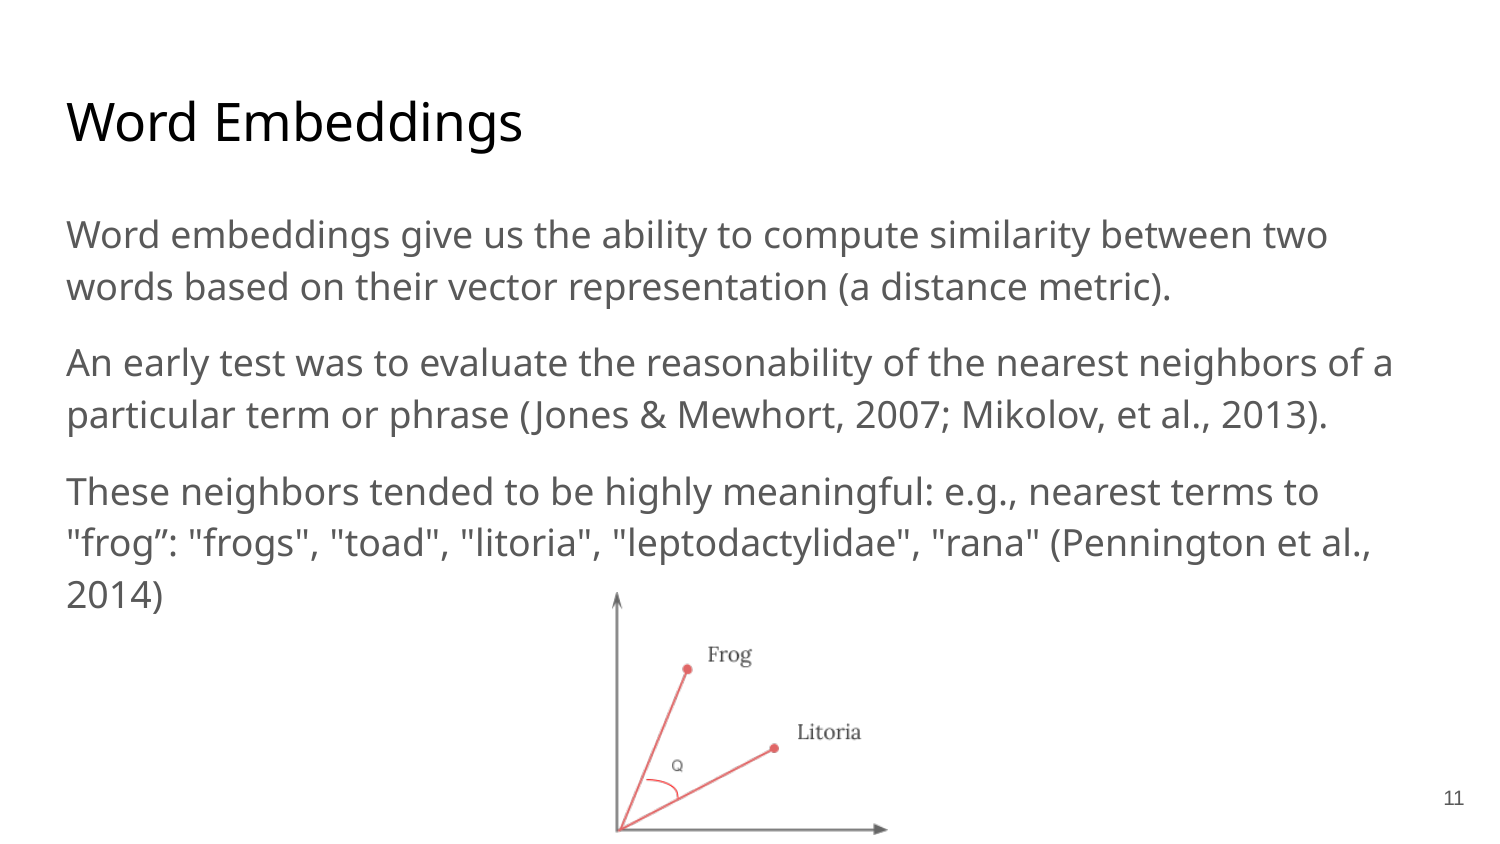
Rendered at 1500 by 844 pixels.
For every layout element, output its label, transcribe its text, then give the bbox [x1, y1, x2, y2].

list Word embeddings give us the ability to compute similarity between two words based on their vector representation (a distance metric). An early test was to evaluate the reasonability of the nearest neighbors of a particular term or phrase (Jones & Mewhort, 2007; Mikolov, et al., 2013). These neighbors tended to be highly meaningful: e.g., nearest terms to "frog”: "frogs", "toad", "litoria", "leptodactylidae", "rana" (Pennington et al., 2014) [51, 189, 1449, 750]
title Word Embeddings [51, 72, 1449, 167]
slide_number ‹#› [1389, 764, 1480, 830]
picture [611, 592, 889, 835]
